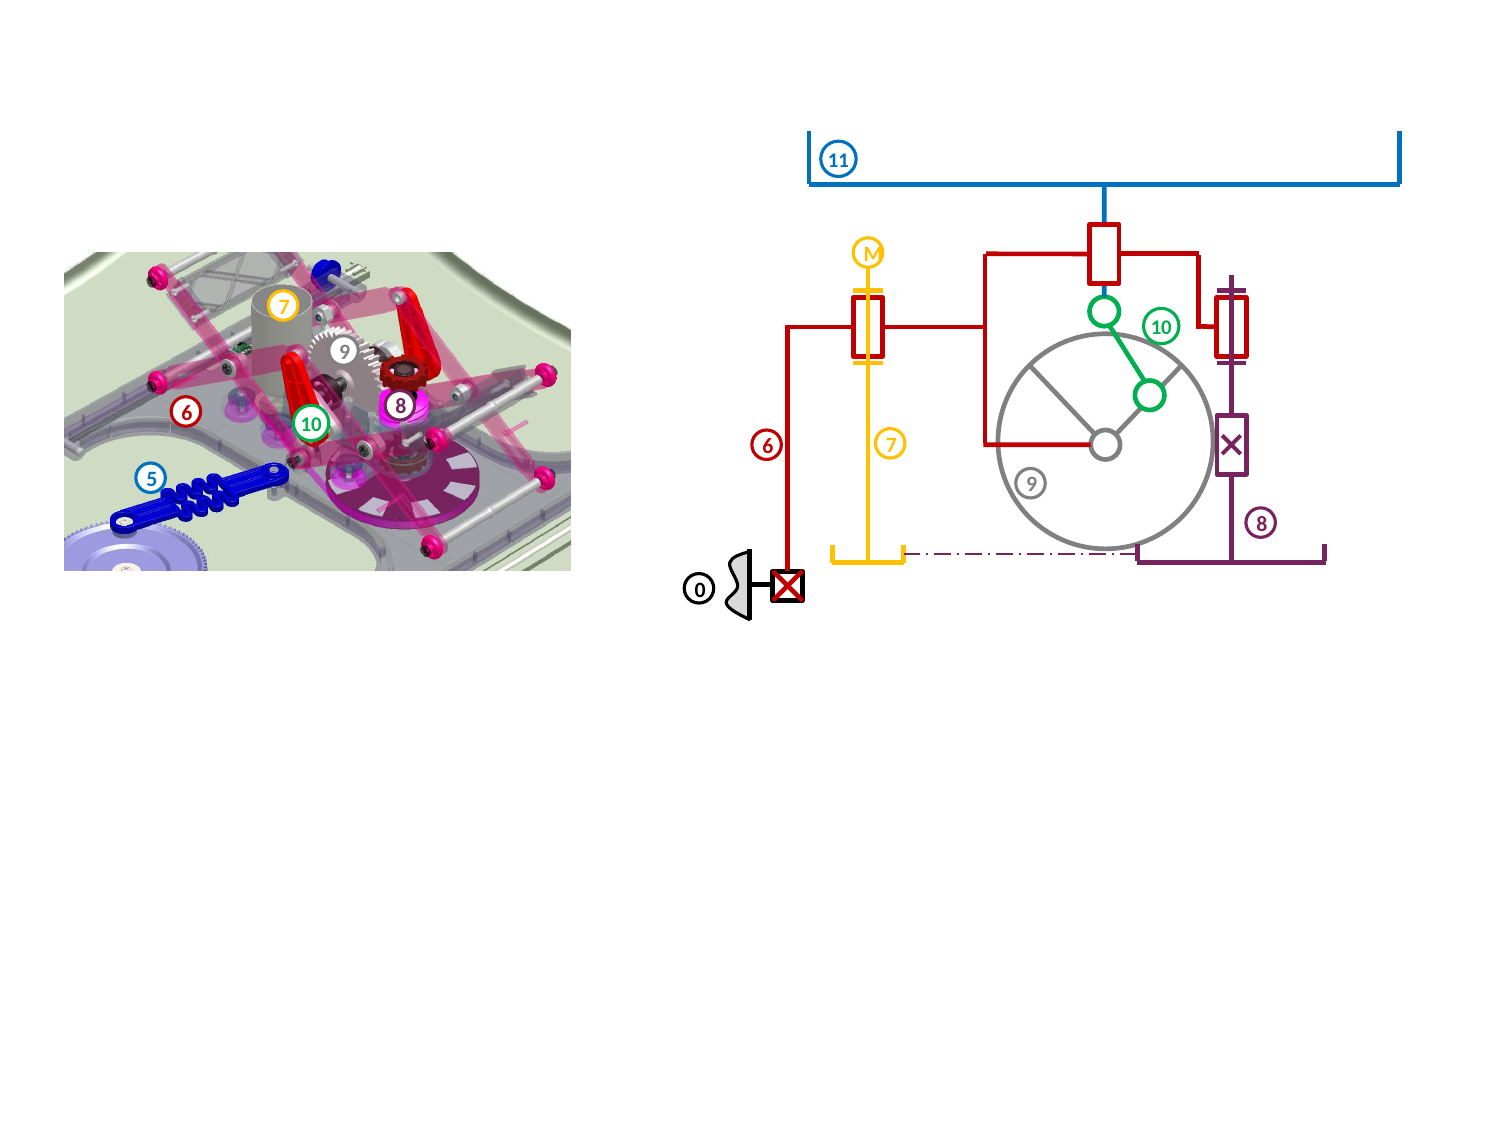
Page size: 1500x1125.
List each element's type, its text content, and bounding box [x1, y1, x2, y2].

text_box 7 [873, 426, 908, 461]
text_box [997, 333, 1214, 550]
text_box 10 [1164, 306, 1182, 332]
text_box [852, 290, 863, 364]
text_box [772, 570, 803, 601]
text_box [1087, 222, 1099, 286]
text_box [1235, 295, 1248, 358]
text_box [1215, 296, 1227, 358]
picture [64, 251, 572, 571]
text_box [684, 548, 803, 621]
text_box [1029, 365, 1096, 435]
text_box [1213, 414, 1250, 475]
text_box 11 [818, 139, 859, 179]
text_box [1115, 365, 1182, 435]
text_box 8 [1243, 505, 1278, 540]
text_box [1093, 300, 1161, 406]
text_box M [851, 235, 885, 270]
text_box [1109, 222, 1121, 286]
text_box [873, 290, 883, 364]
text_box 6 [749, 427, 783, 462]
